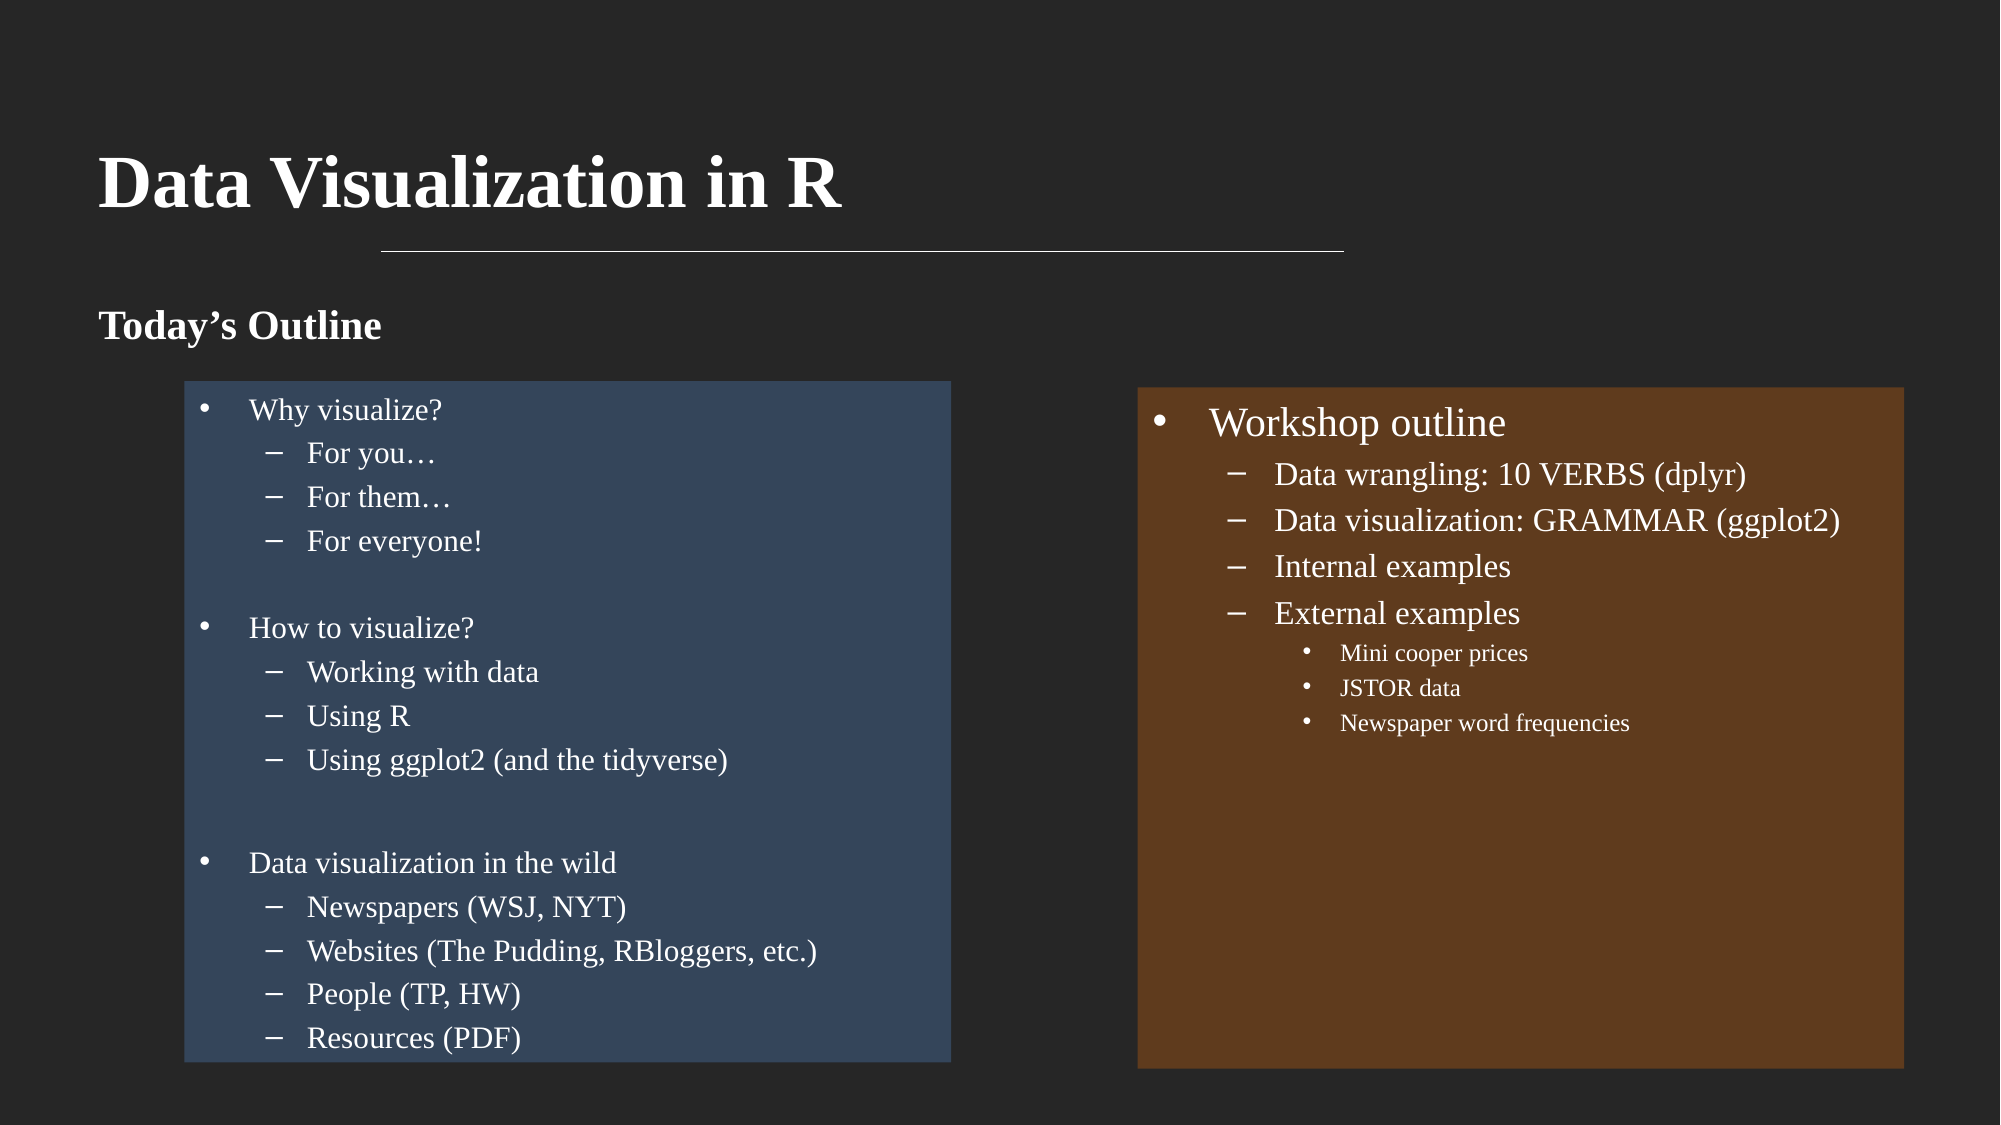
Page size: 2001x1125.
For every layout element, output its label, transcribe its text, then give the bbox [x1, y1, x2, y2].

text_box Today’s Outline [83, 299, 1145, 376]
text_box Data Visualization in R [83, 56, 1215, 299]
text_box Workshop outline Data wrangling: 10 VERBS (dplyr) Data visualization: GRAMMAR (ggplot2) Internal examples External examples Mini cooper prices JSTOR data Newspaper word frequencies [1137, 387, 1905, 1069]
list Why visualize? For you… For them… For everyone! How to visualize? Working with data Using R Using ggplot2 (and the tidyverse) Data visualization in the wild Newspapers (WSJ, NYT) Websites (The Pudding, RBloggers, etc.) People (TP, HW) Resources (PDF) [184, 381, 952, 1063]
